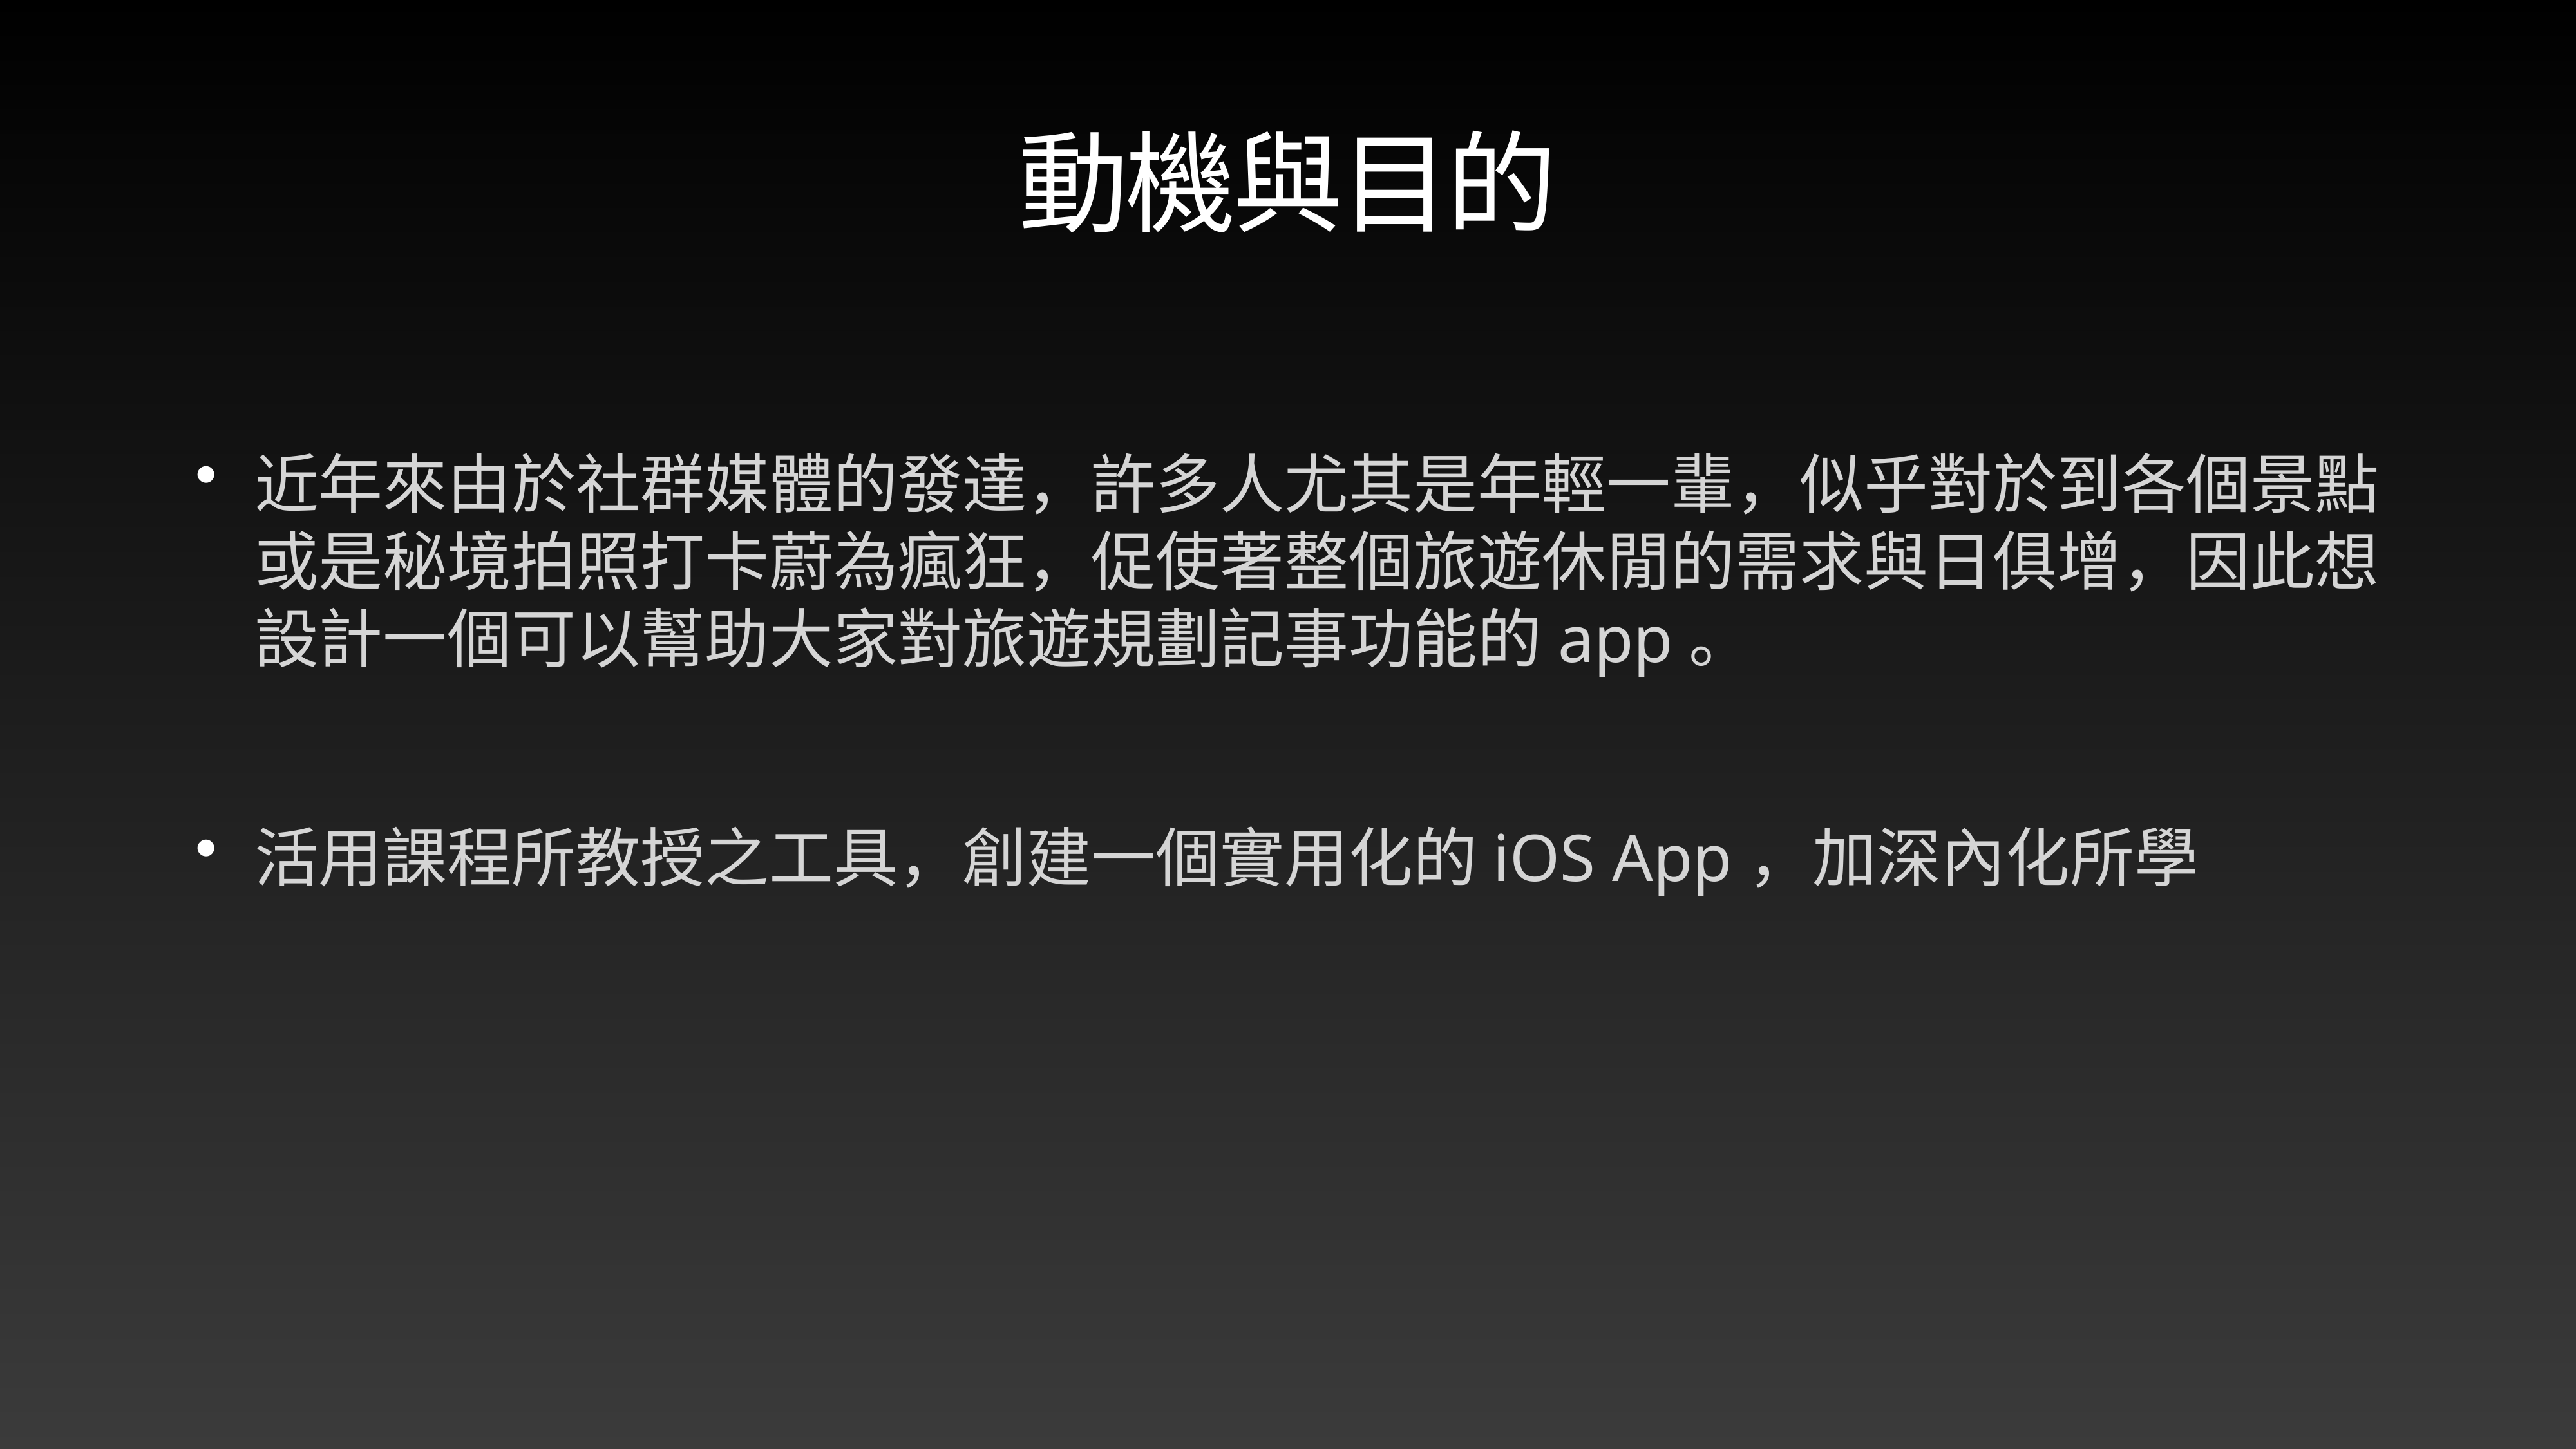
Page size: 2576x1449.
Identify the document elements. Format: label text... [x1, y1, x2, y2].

text_box 近年來由於社群媒體的發達，許多人尤其是年輕一輩，似乎對於到各個景點或是秘境拍照打卡蔚為瘋狂，促使著整個旅遊休閒的需求與日俱增，因此想設計一個可以幫助大家對旅遊規劃記事功能的app。 活用課程所教授之工具，創建一個實用化的iOS App，加深內化所學 [190, 438, 2386, 900]
title 動機與目的 [133, 85, 2443, 251]
